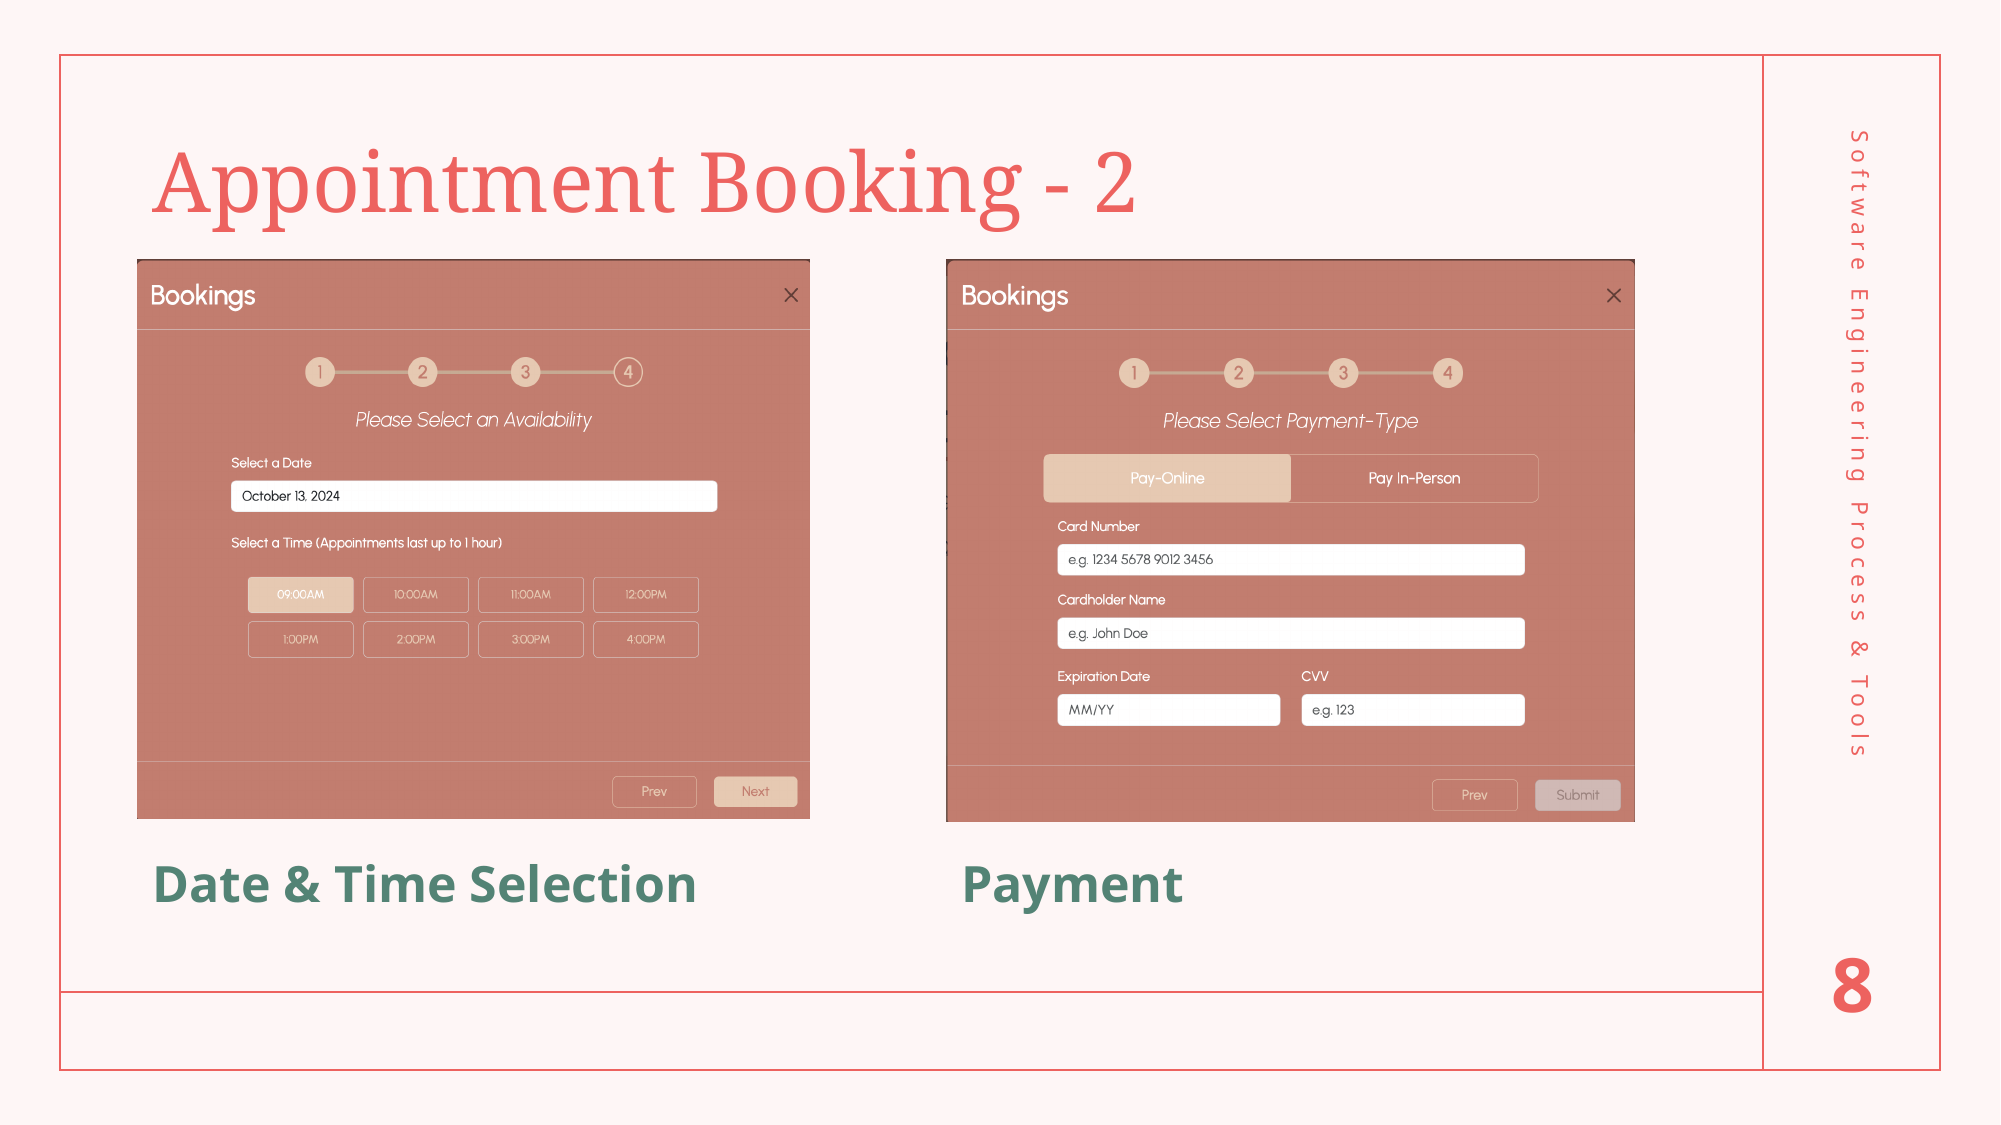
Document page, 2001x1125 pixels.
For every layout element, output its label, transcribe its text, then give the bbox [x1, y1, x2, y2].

slide_number 8 [1775, 930, 1932, 1055]
picture [946, 259, 1635, 822]
list Payment [945, 821, 1695, 931]
list Date & Time Selection [137, 821, 887, 931]
picture [137, 259, 810, 820]
title Appointment Booking - 2 [137, 96, 1679, 275]
footer Software Engineering Process & Tools [1822, 115, 1883, 791]
